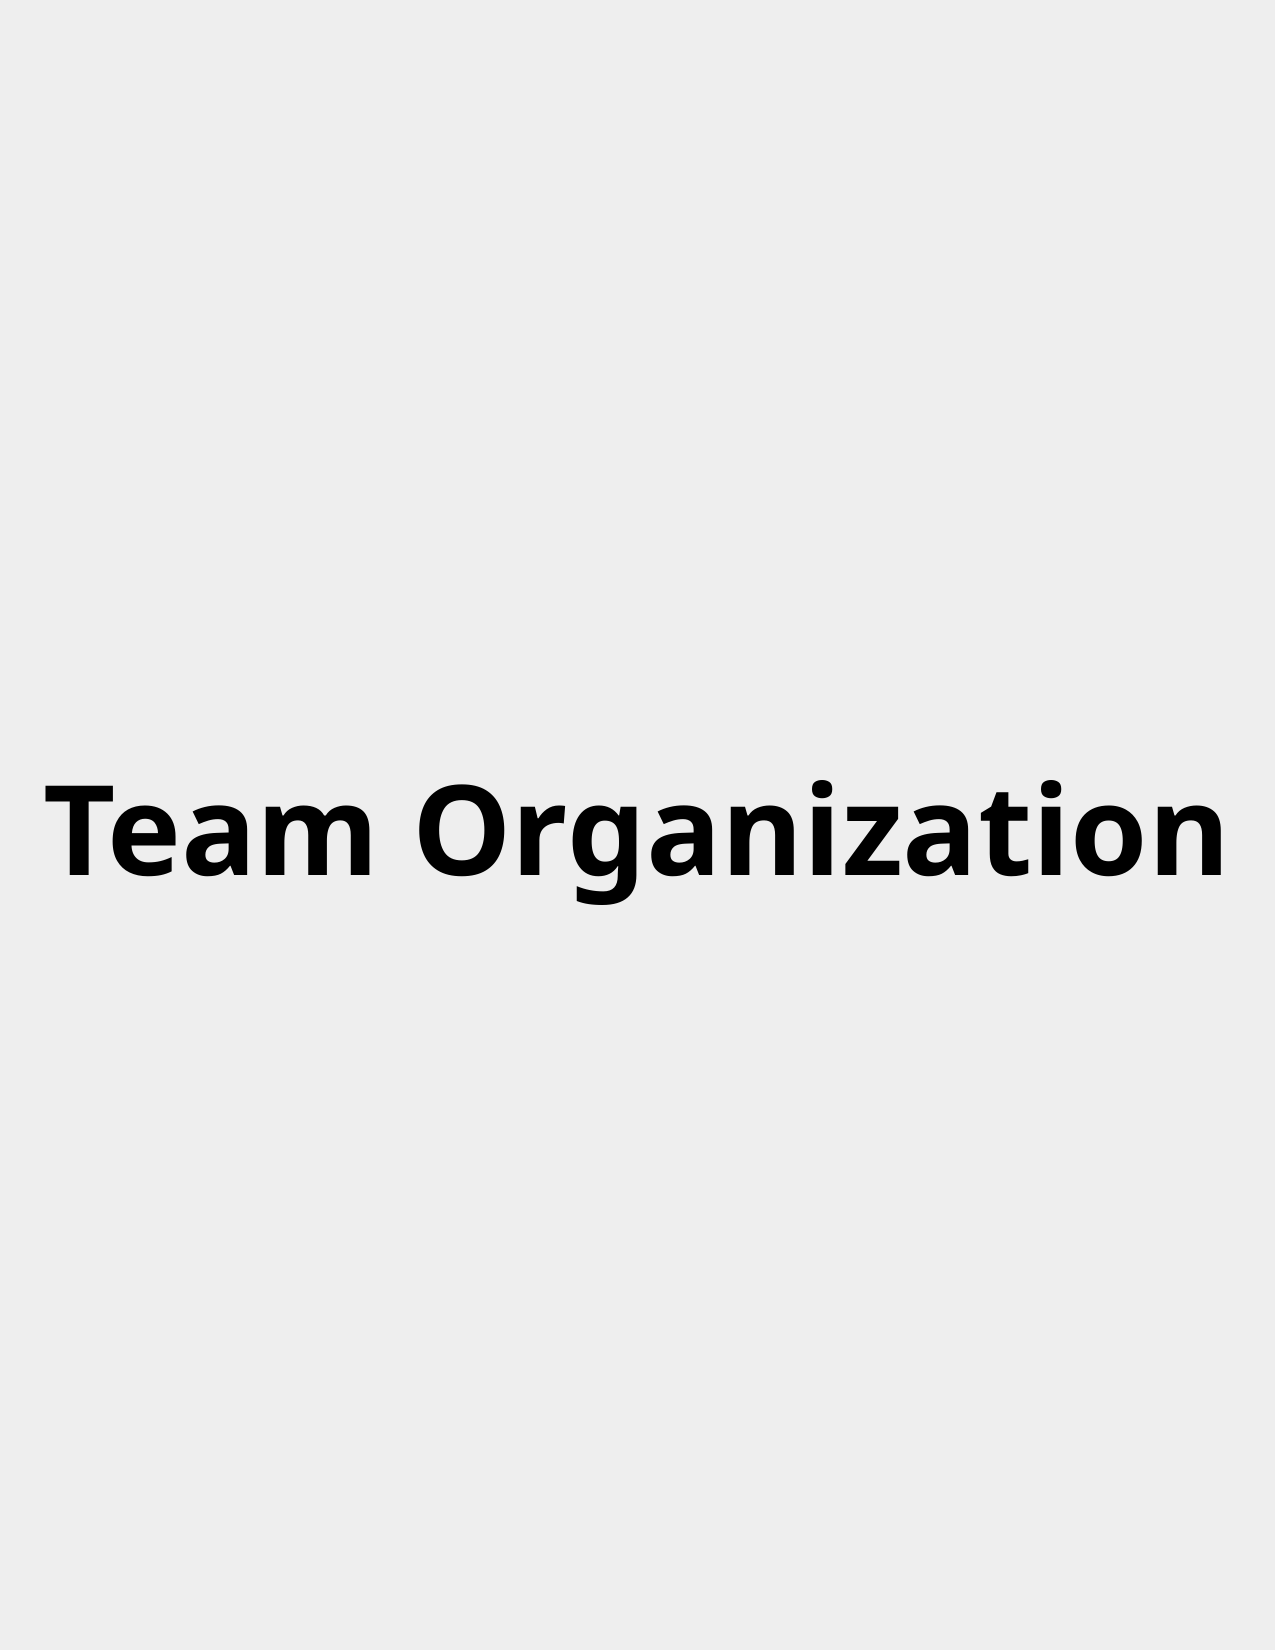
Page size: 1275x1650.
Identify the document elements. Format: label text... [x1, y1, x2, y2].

title Team Organization [0, 665, 1275, 985]
